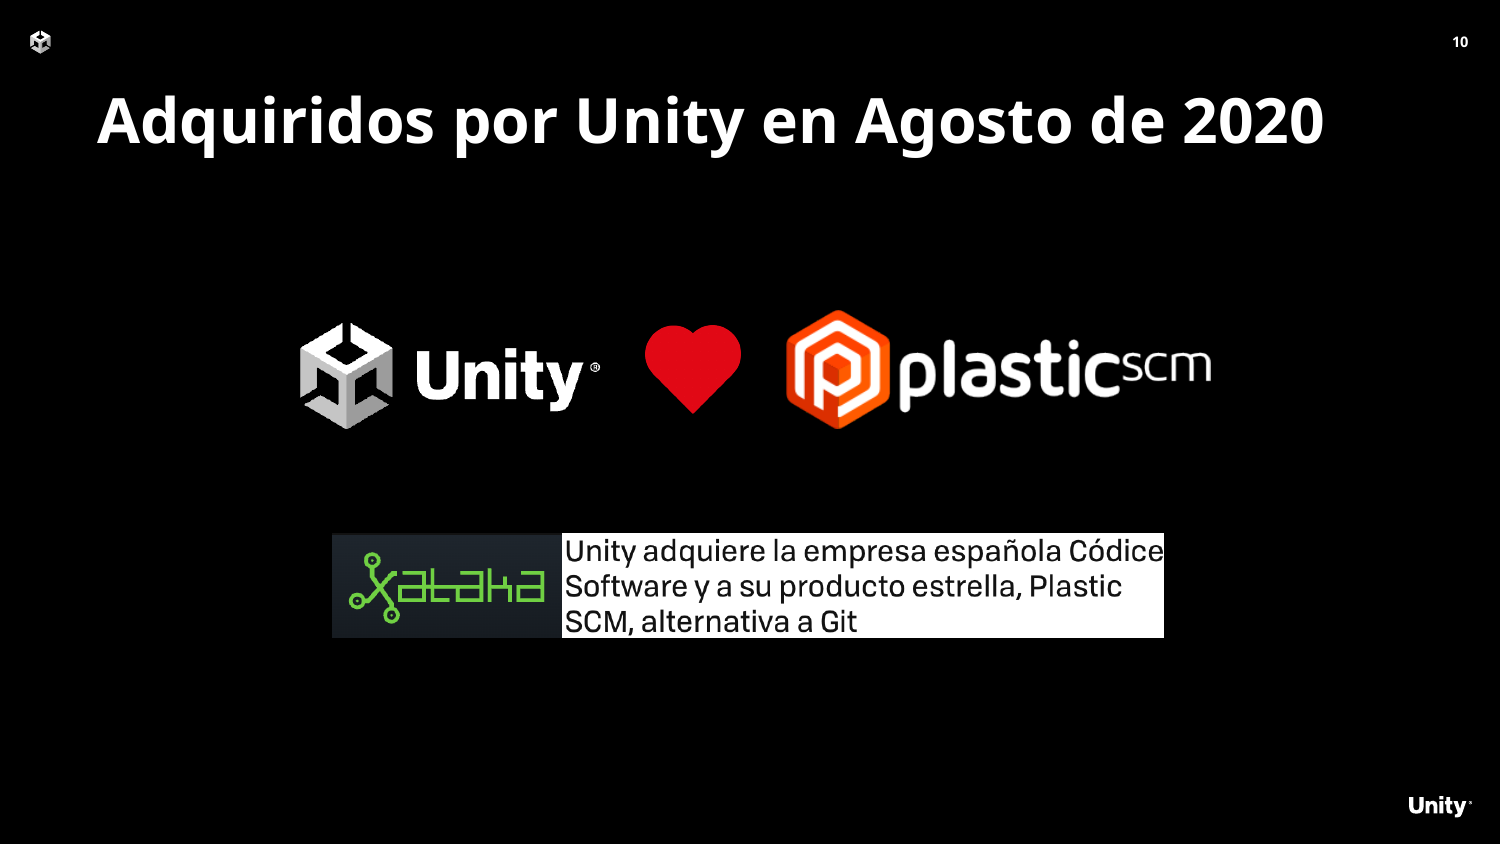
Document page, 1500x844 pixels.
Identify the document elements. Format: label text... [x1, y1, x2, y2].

picture [644, 325, 741, 414]
title Adquiridos por Unity en Agosto de 2020 [97, 89, 1485, 175]
picture [286, 316, 613, 435]
picture [332, 533, 1165, 638]
slide_number ‹#› [1391, 31, 1469, 55]
picture [785, 310, 1211, 429]
